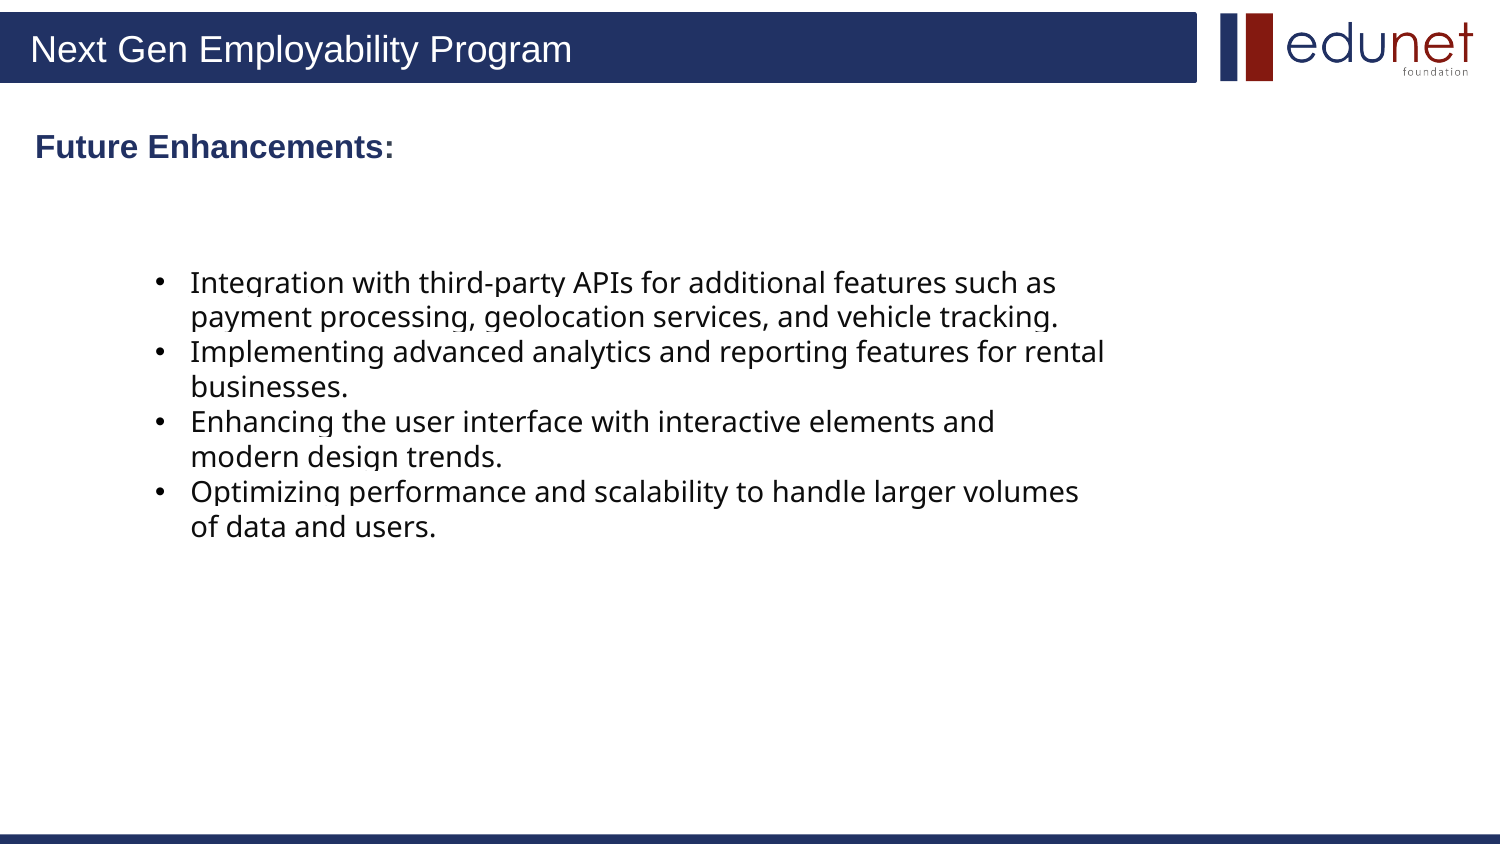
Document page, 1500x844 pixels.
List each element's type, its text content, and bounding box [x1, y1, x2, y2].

text_box Integration with third-party APIs for additional features such as payment processing, geolocation services, and vehicle tracking. Implementing advanced analytics and reporting features for rental businesses. Enhancing the user interface with interactive elements and modern design trends. Optimizing performance and scalability to handle larger volumes of data and users. [140, 256, 1125, 551]
title Future Enhancements: [35, 118, 1417, 208]
picture [1279, 14, 1482, 83]
